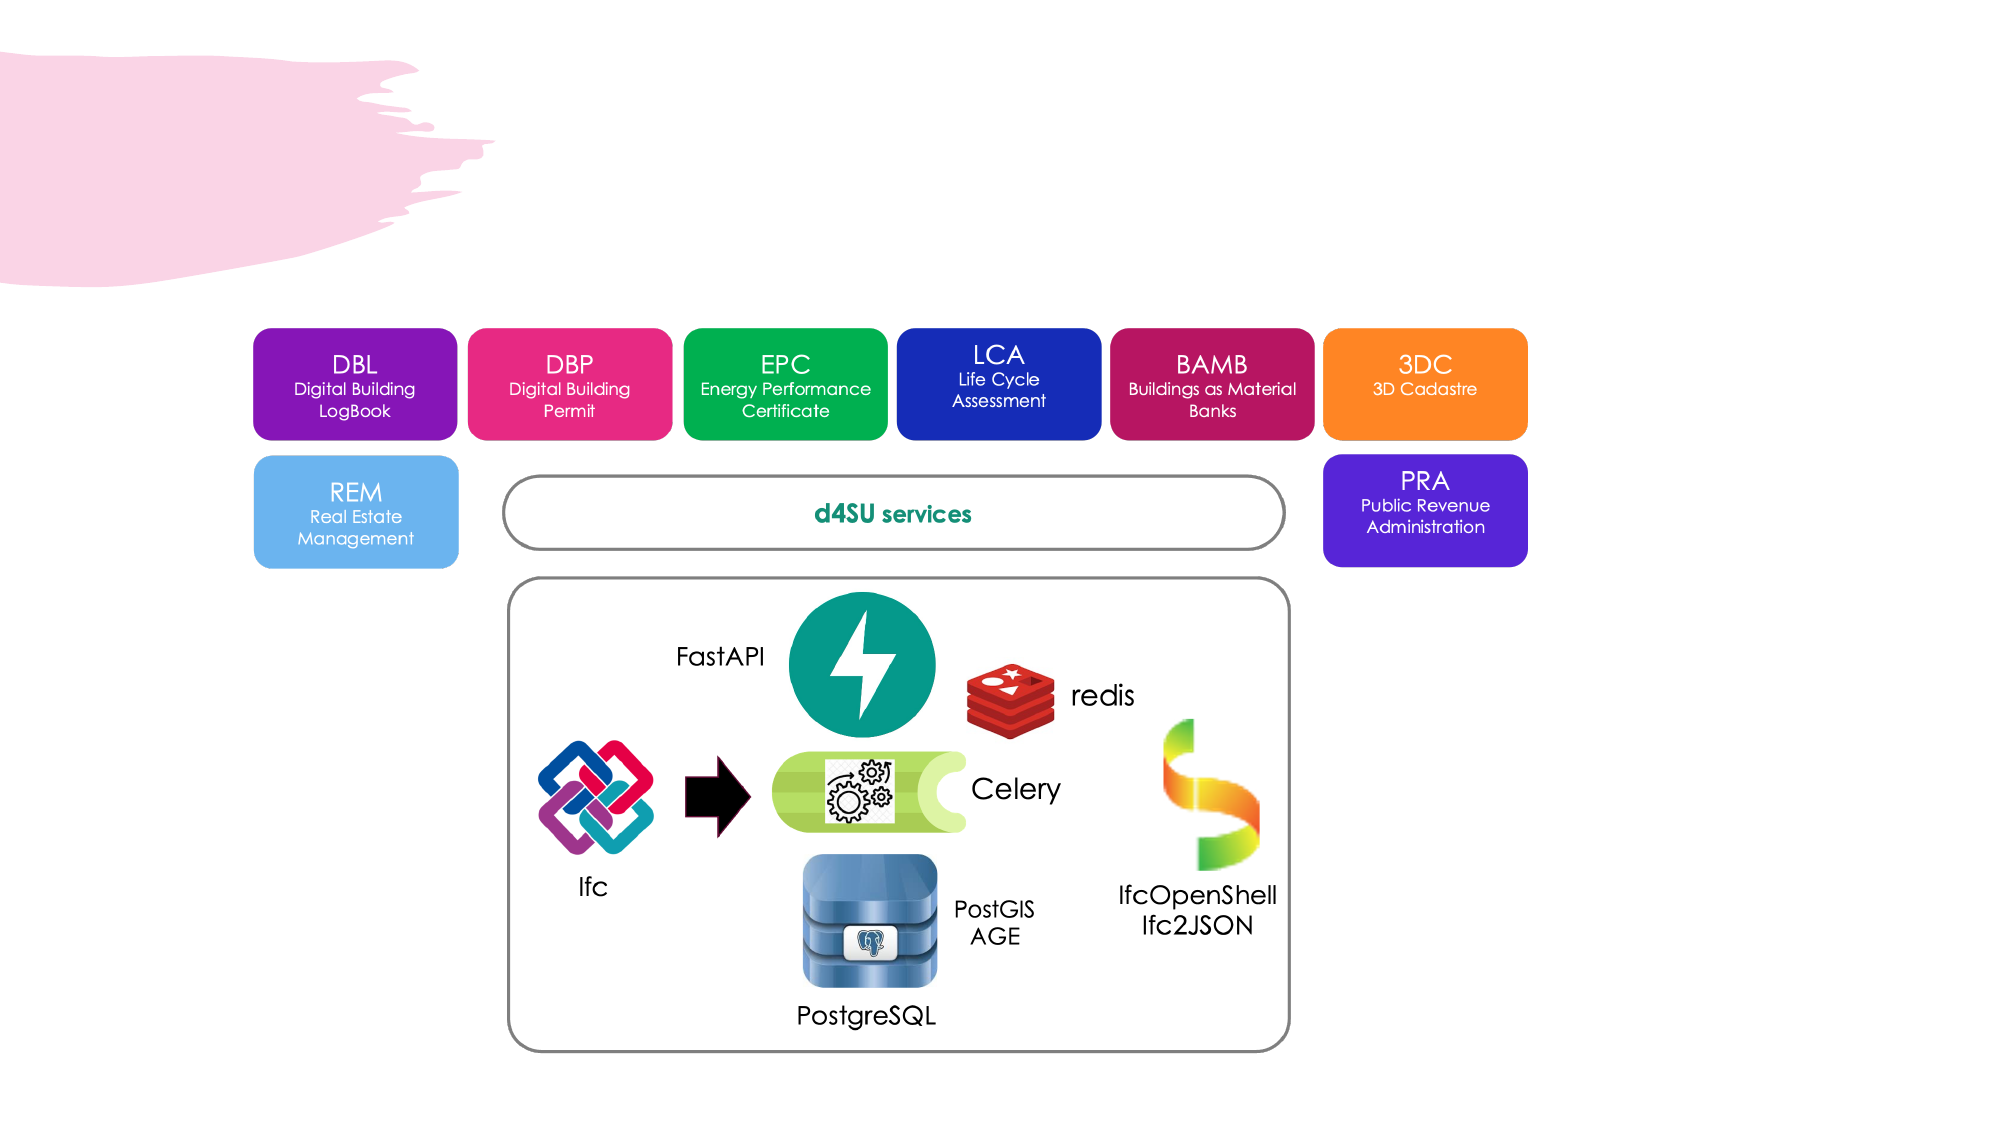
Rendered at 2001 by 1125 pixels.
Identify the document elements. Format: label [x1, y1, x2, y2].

picture [252, 327, 1528, 1054]
